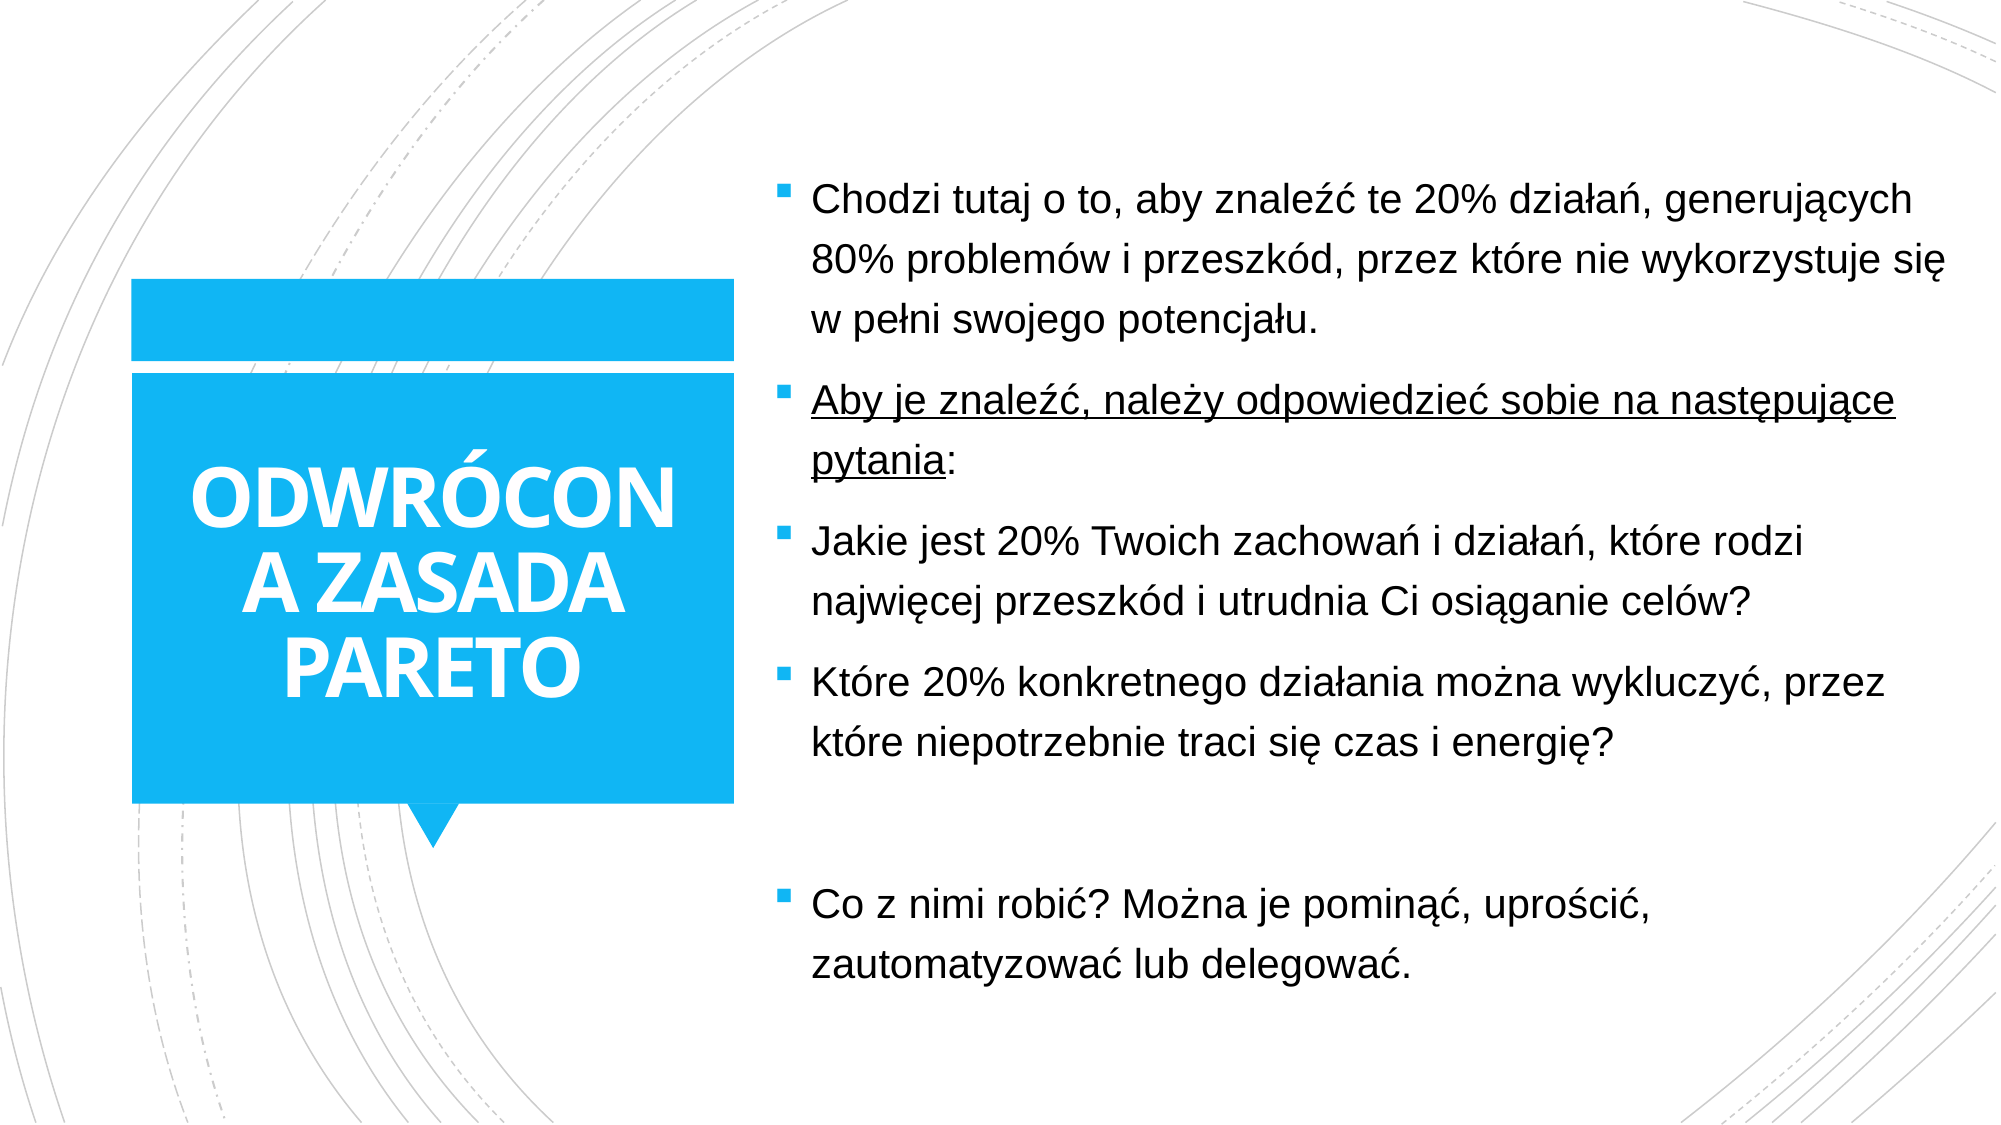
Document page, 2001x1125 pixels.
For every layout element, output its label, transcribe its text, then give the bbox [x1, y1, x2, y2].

list Chodzi tutaj o to, aby znaleźć te 20% działań, generujących 80% problemów i przeszkód, przez które nie wykorzystuje się w pełni swojego potencjału. Aby je znaleźć, należy odpowiedzieć sobie na następujące pytania: Jakie jest 20% Twoich zachowań i działań, które rodzi najwięcej przeszkód i utrudnia Ci osiąganie celów? Które 20% konkretnego działania można wykluczyć, przez które niepotrzebnie traci się czas i energię? Co z nimi robić? Można je pominąć, uprościć, zautomatyzować lub delegować. [758, 131, 1964, 1092]
title ODWRÓCONA ZASADA PARETO [145, 385, 720, 789]
